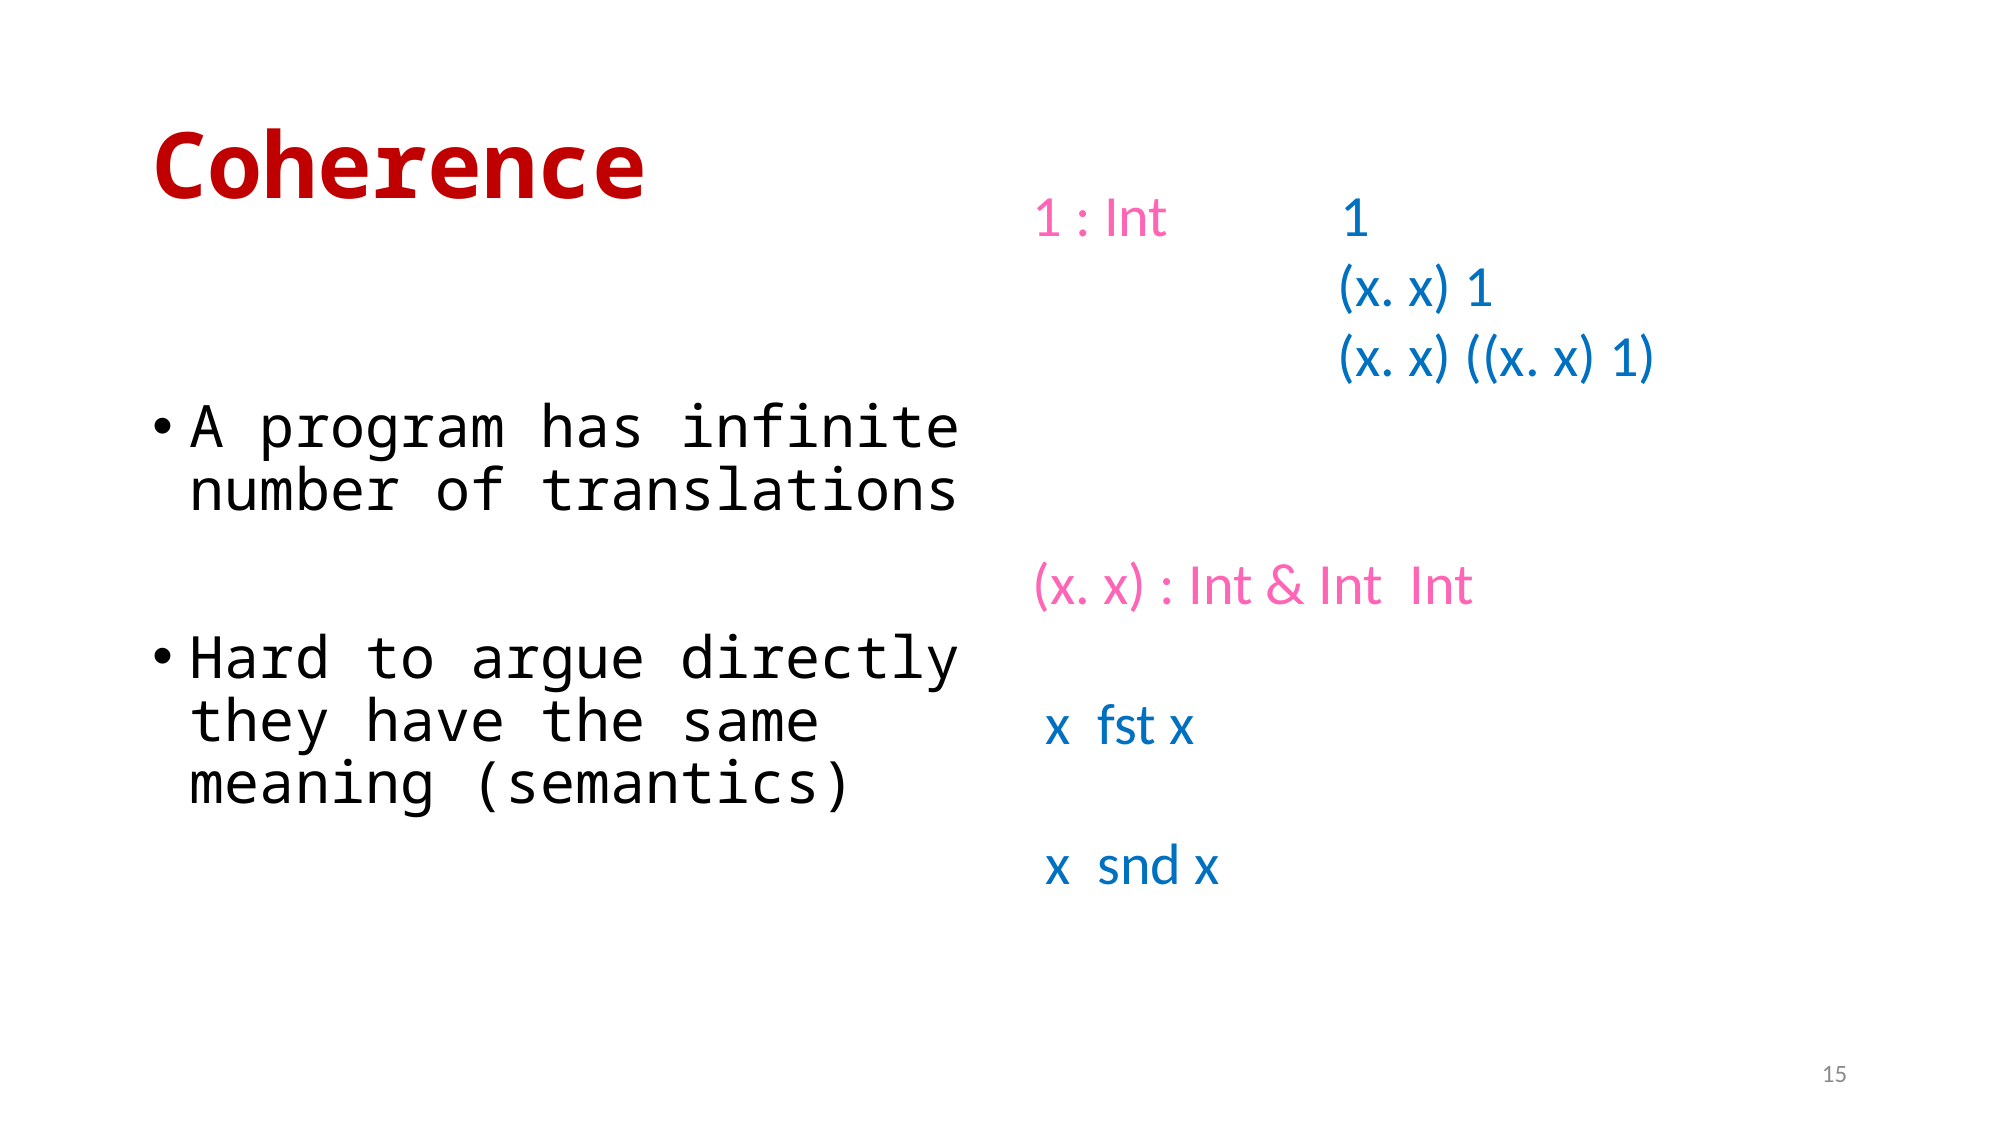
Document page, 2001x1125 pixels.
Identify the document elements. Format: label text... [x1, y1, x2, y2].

slide_number 15 [1412, 1042, 1863, 1103]
title Coherence [137, 59, 1863, 278]
list A program has infinite number of translations Hard to argue directly they have the same meaning (semantics) [137, 299, 1018, 1014]
